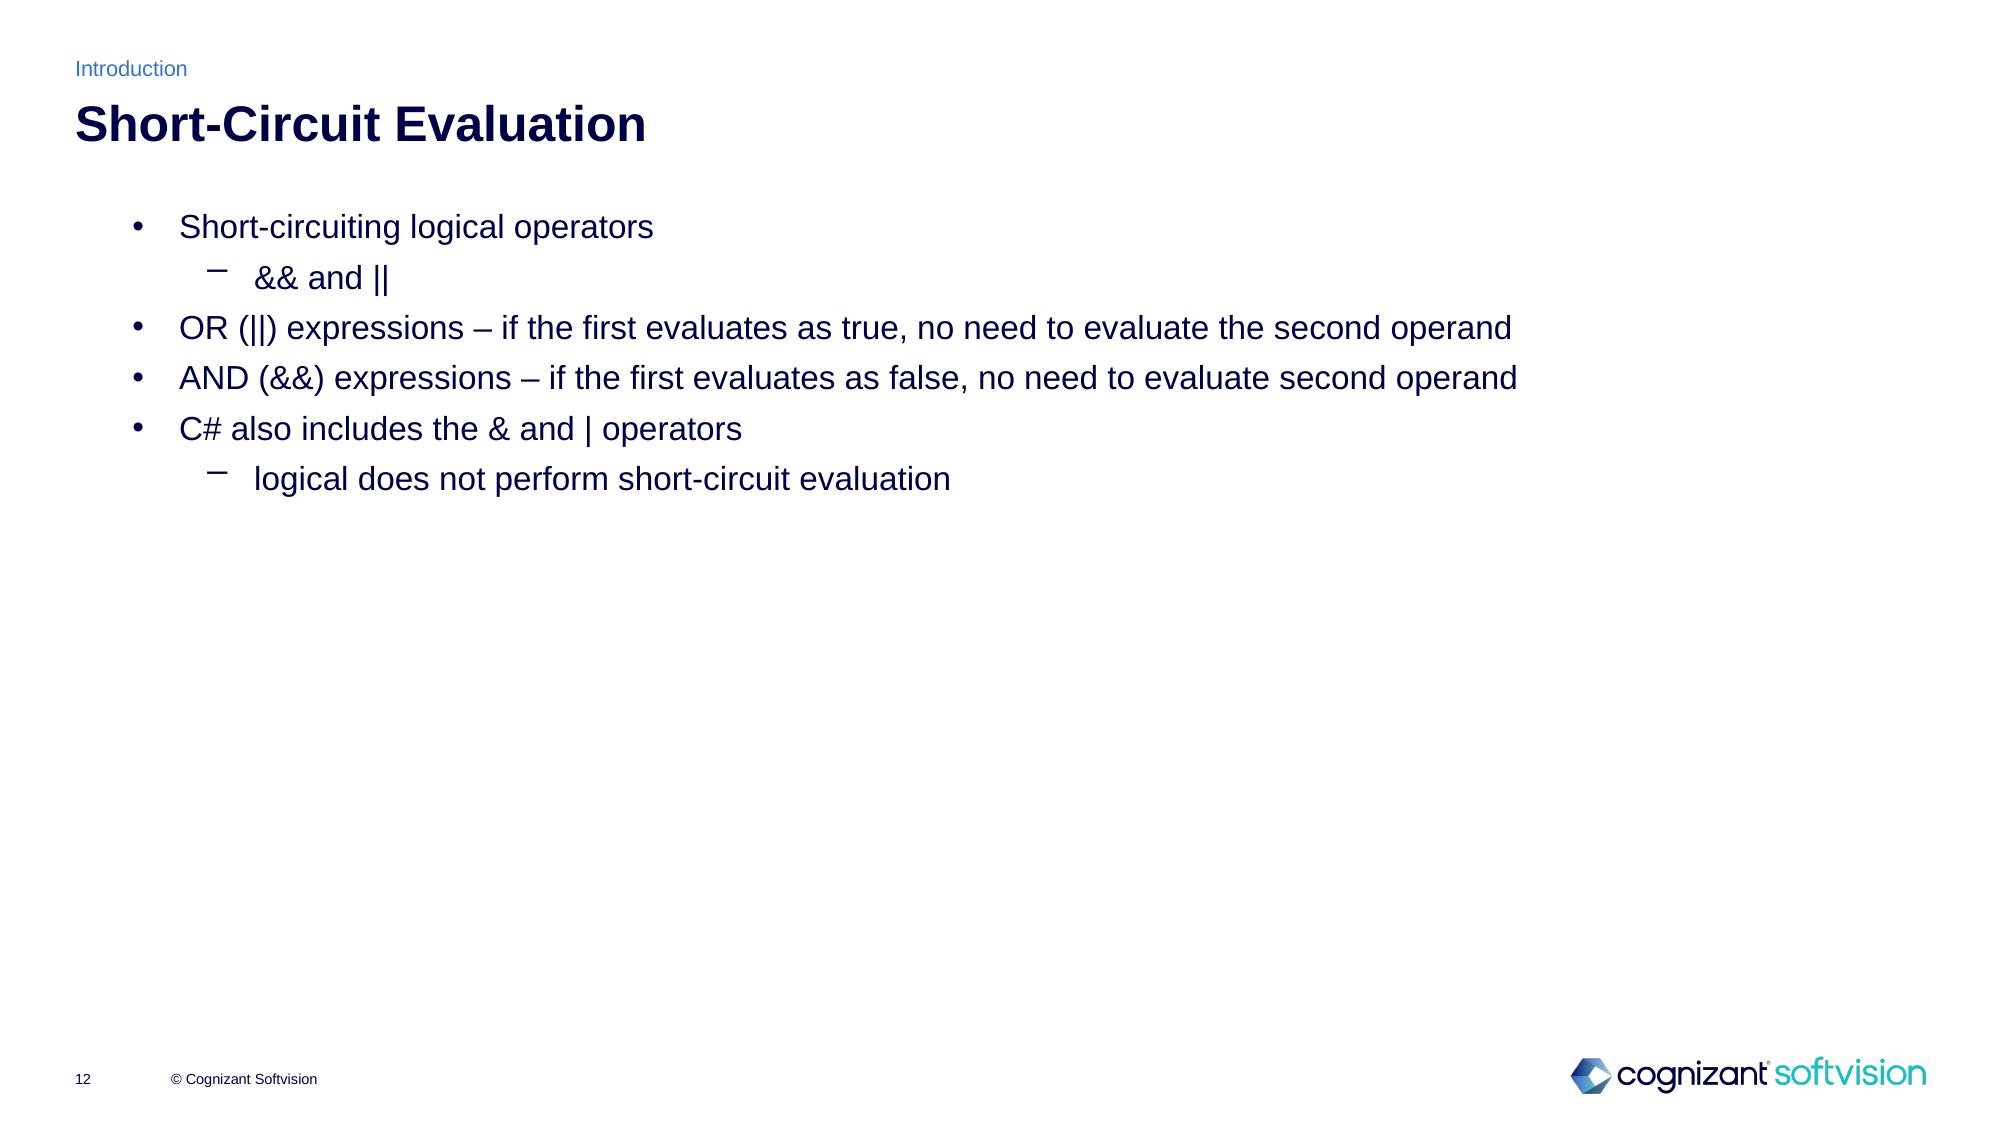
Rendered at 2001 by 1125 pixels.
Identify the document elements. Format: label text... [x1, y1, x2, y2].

title Short-Circuit Evaluation [75, 93, 1848, 142]
footer © Cognizant Softvision [171, 1056, 368, 1088]
picture [1553, 1041, 1943, 1111]
slide_number 12 [75, 1056, 133, 1088]
list Short-circuiting logical operators && and || OR (||) expressions – if the first evaluates as true, no need to evaluate the second operand AND (&&) expressions – if the first evaluates as false, no need to evaluate second operand C# also includes the & and | operators logical does not perform short-circuit evaluation [75, 205, 1848, 894]
text_box Introduction [75, 54, 1850, 93]
